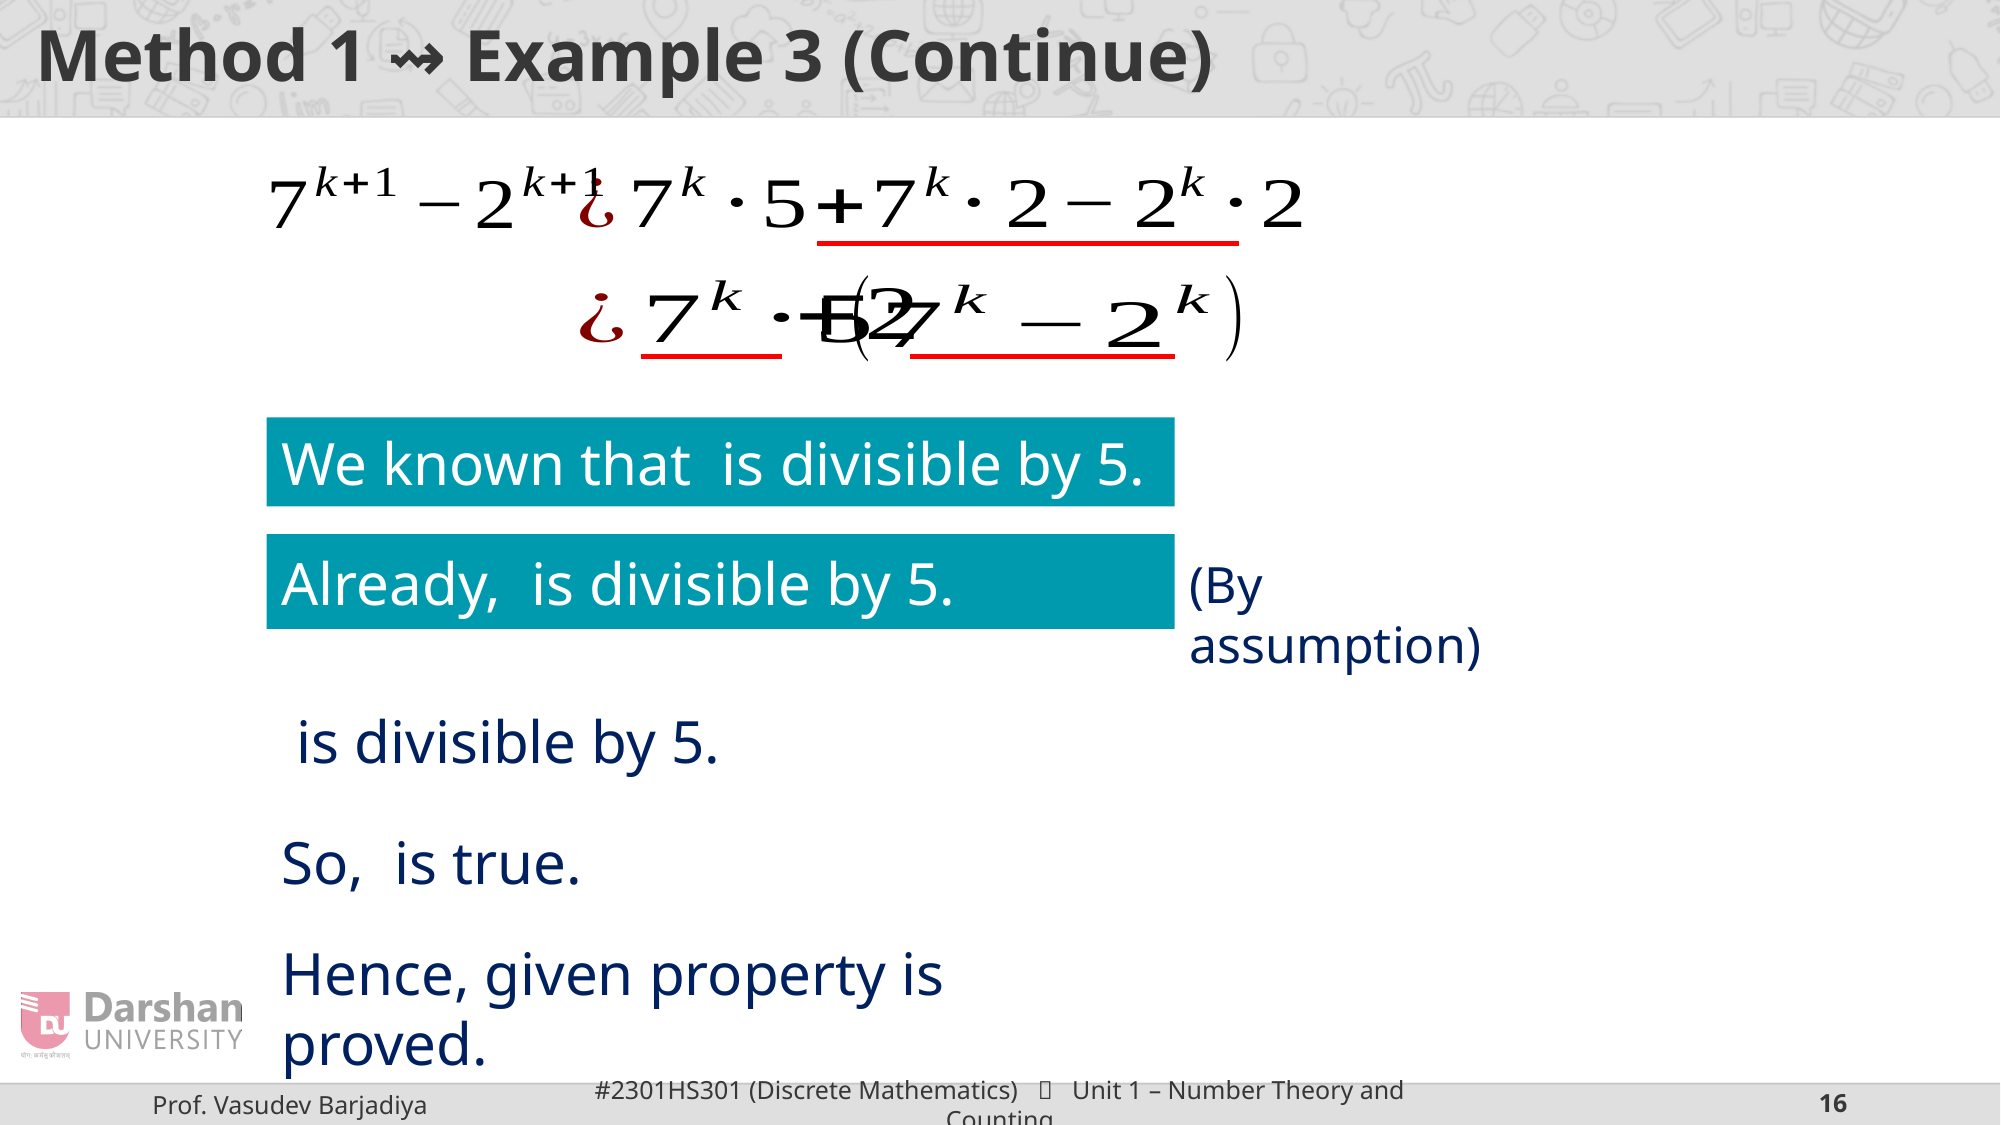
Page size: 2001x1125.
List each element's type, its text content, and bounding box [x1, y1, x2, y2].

text_box 4 [21, 992, 242, 1059]
text_box Hence, given property is proved. [266, 929, 1055, 1085]
text_box (By assumption) [1174, 546, 1532, 682]
title Method 1 ⇝ Example 3 (Continue) [0, 0, 2000, 117]
